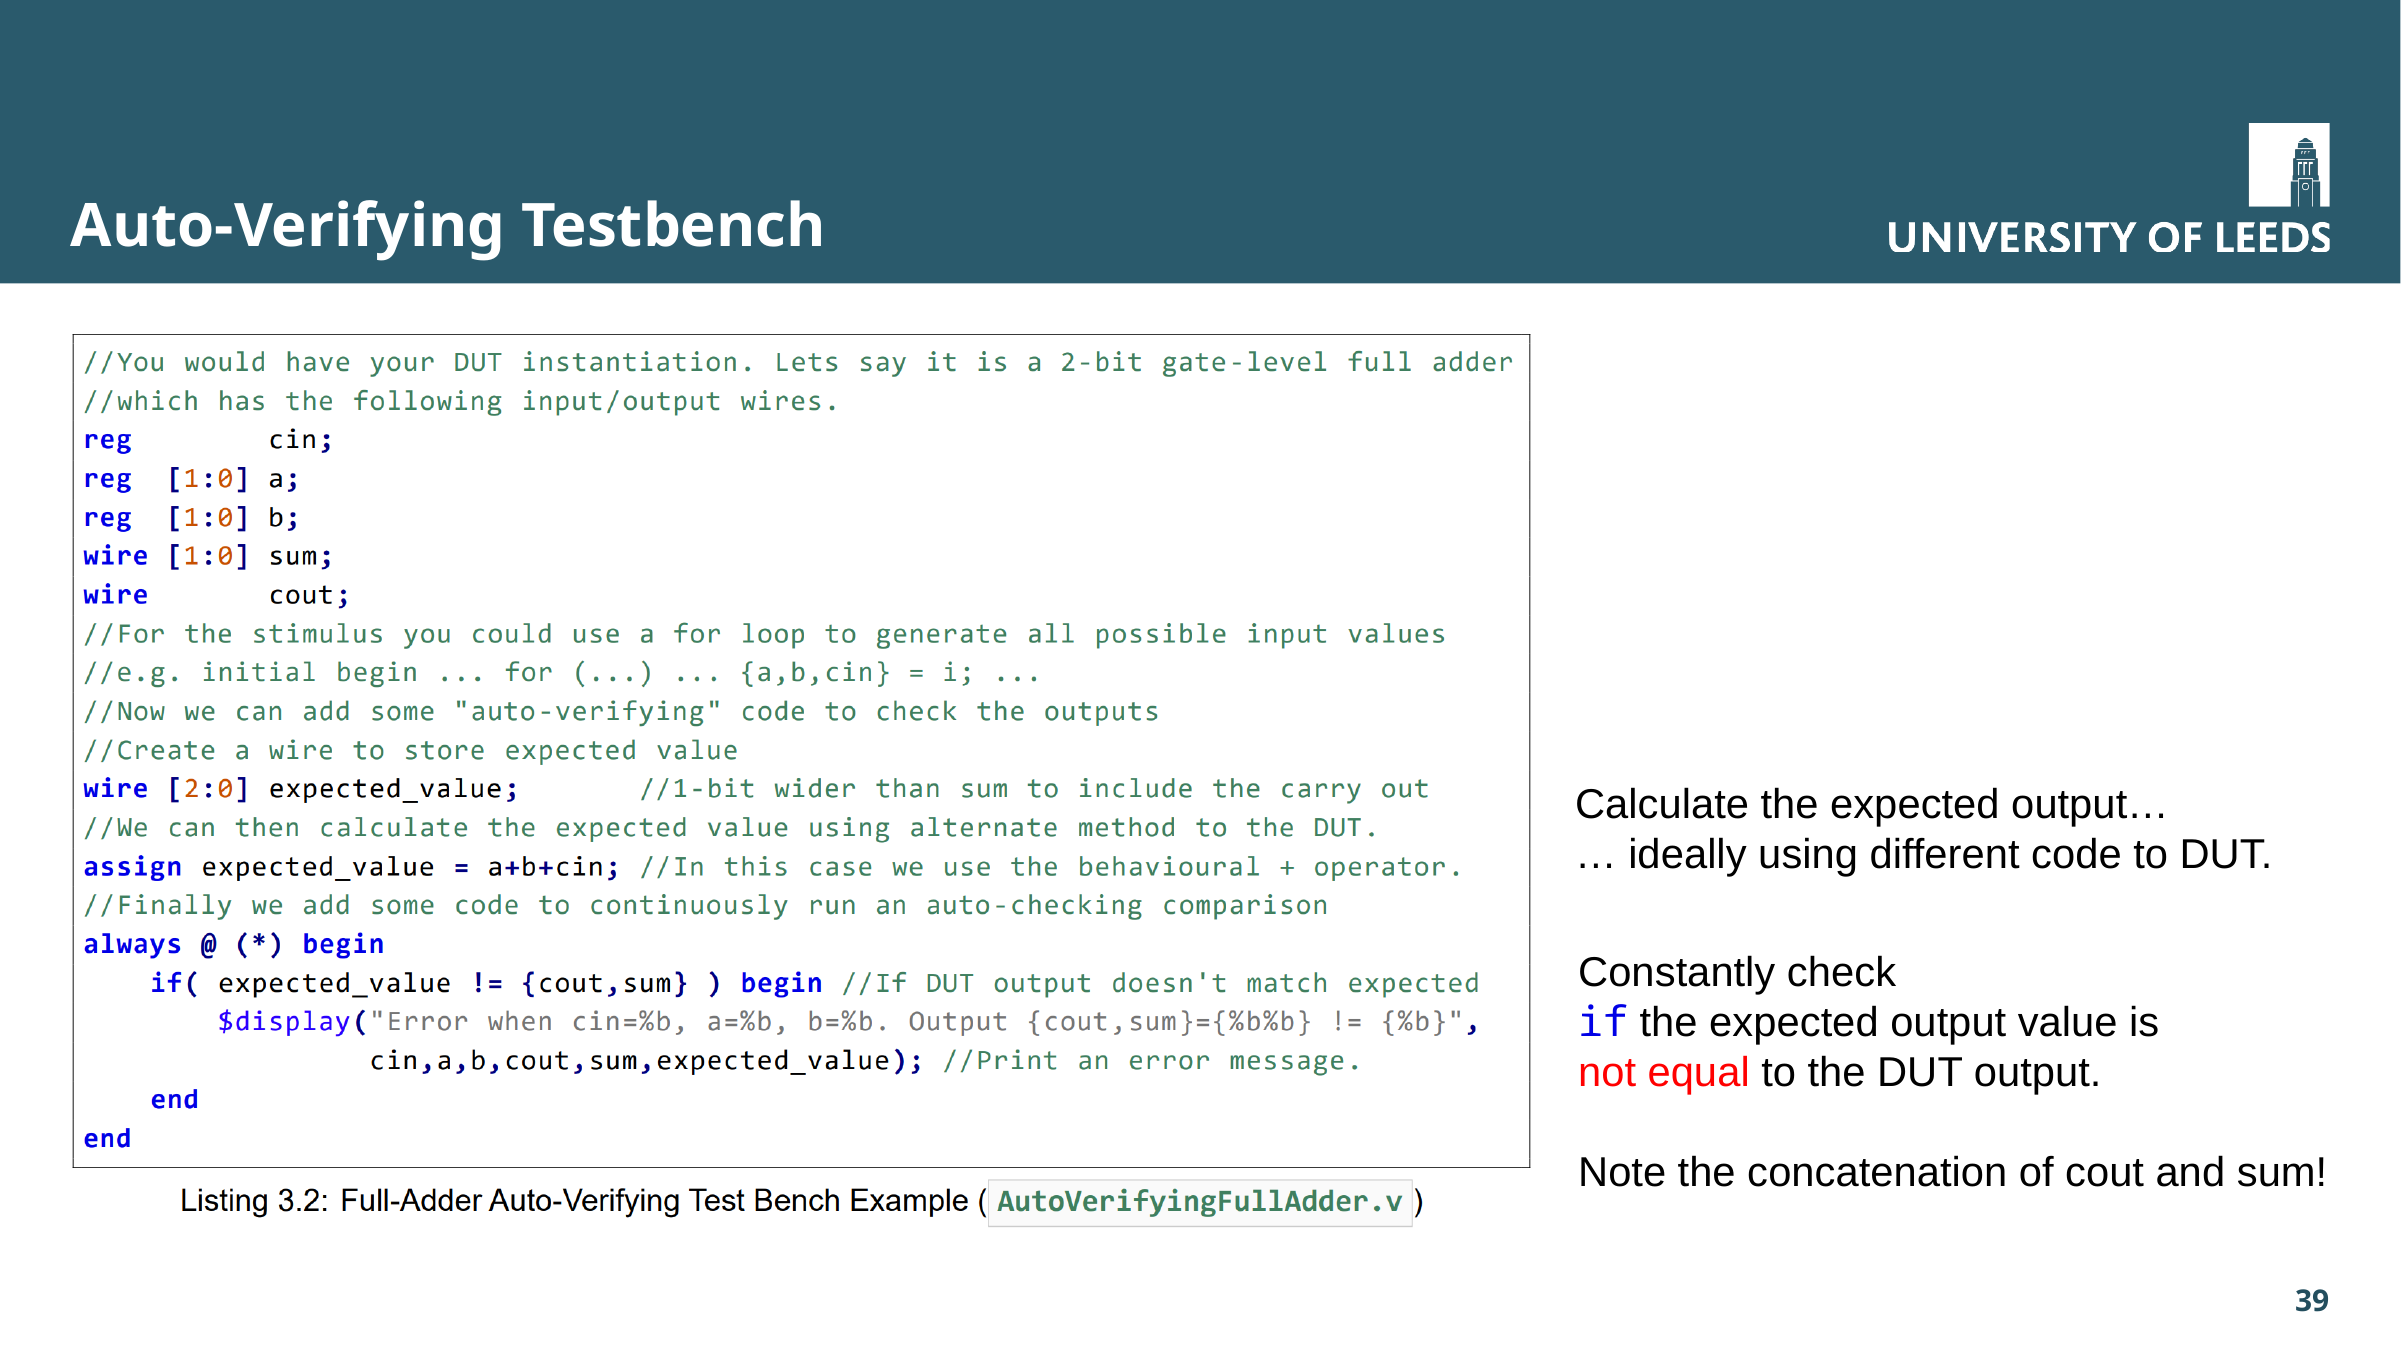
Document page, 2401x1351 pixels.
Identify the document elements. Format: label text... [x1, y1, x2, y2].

text_box Constantly check if the expected output value is not equal to the DUT output. Note the concatenation of cout and sum! [1563, 937, 2343, 1202]
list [66, 327, 1543, 1230]
text_box Calculate the expected output… … ideally using different code to DUT. [1560, 769, 2288, 885]
title Auto-Verifying Testbench [70, 81, 1806, 259]
